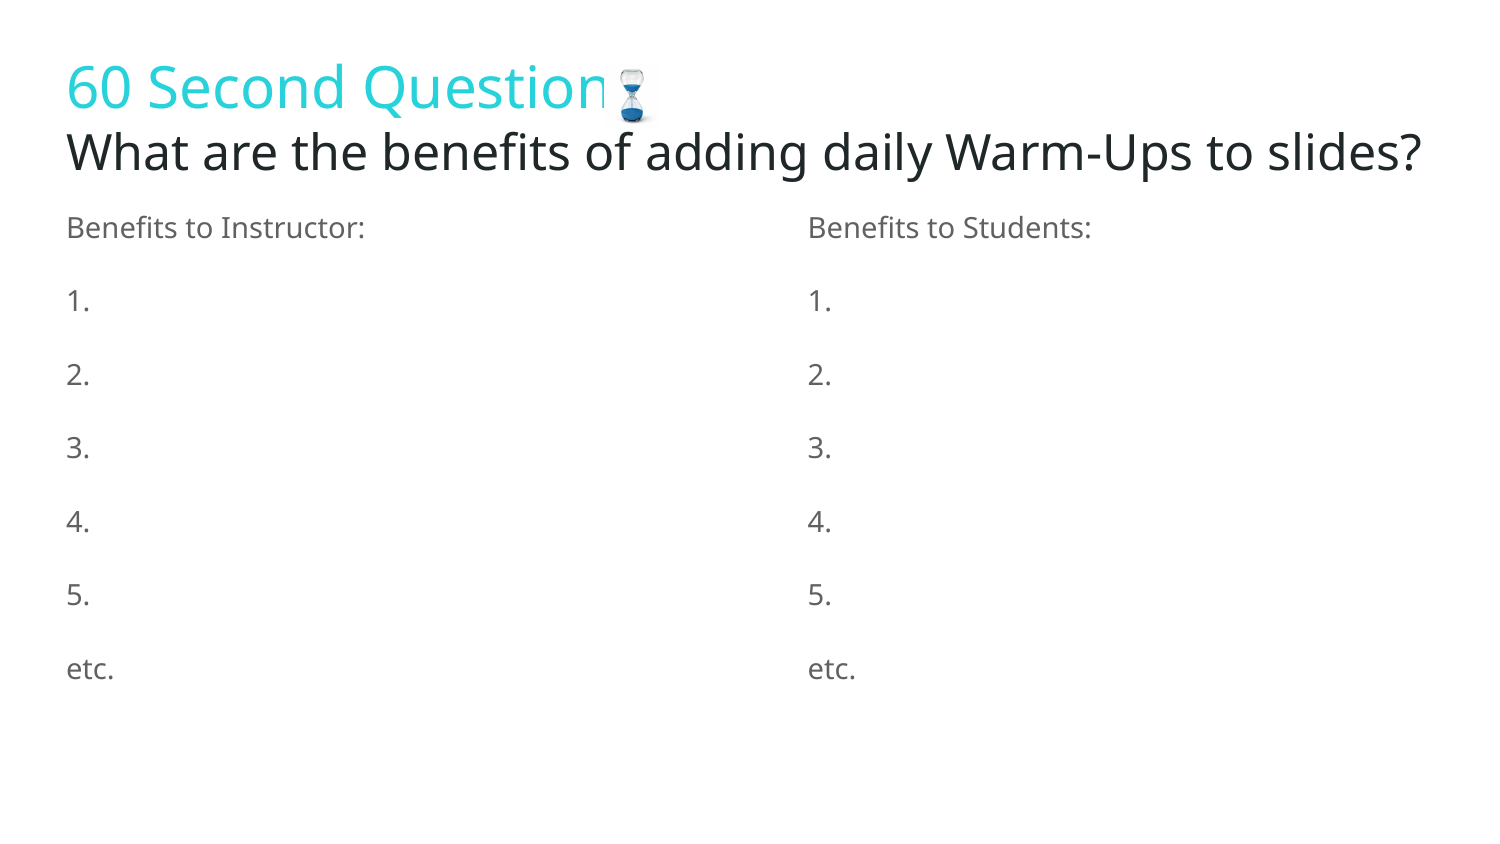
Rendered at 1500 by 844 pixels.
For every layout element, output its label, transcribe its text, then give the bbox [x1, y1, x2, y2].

list Benefits to Students: 1. 2. 3. 4. 5. etc. [792, 189, 1449, 750]
picture [604, 62, 660, 130]
title 60 Second Question What are the benefits of adding daily Warm-Ups to slides? [51, 35, 1449, 130]
list Benefits to Instructor: 1. 2. 3. 4. 5. etc. [51, 189, 708, 750]
